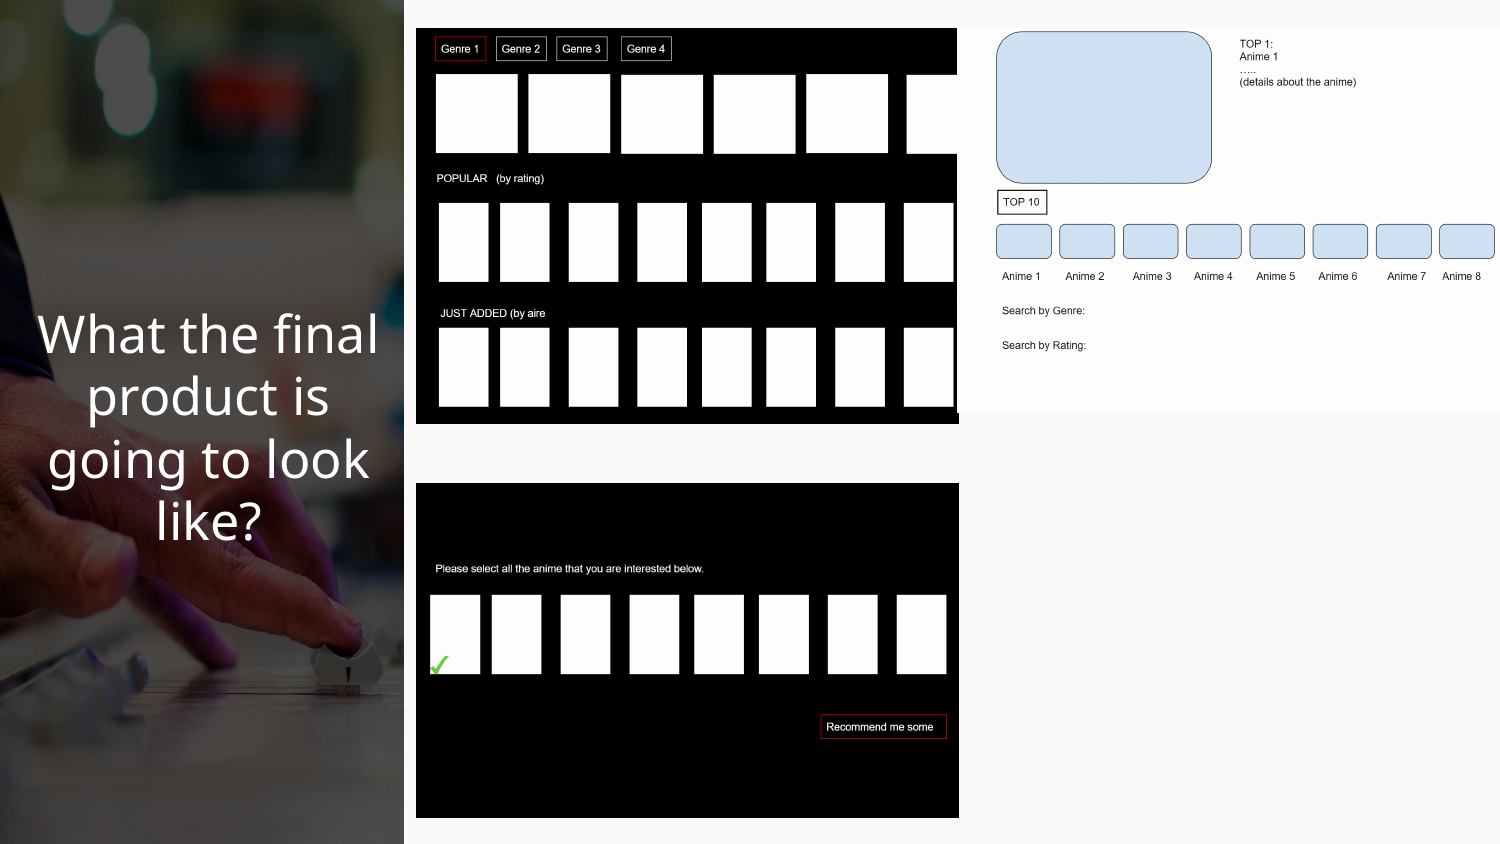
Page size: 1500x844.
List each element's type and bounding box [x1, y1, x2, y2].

picture [0, 0, 405, 844]
picture [416, 28, 1500, 424]
picture [416, 482, 959, 818]
